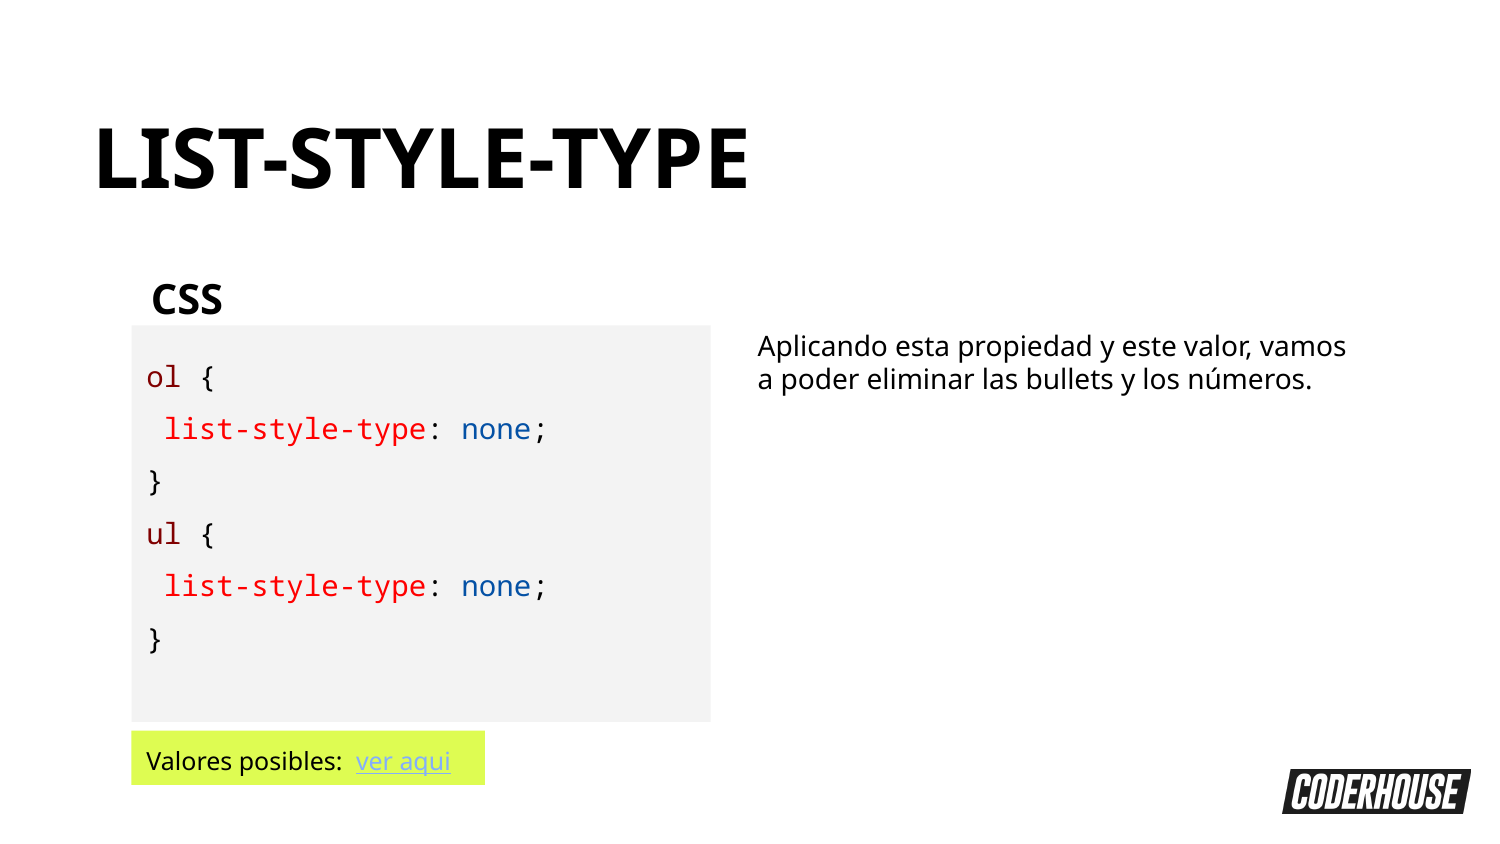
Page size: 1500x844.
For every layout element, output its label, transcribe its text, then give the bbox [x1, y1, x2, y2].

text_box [131, 257, 711, 723]
picture [1281, 769, 1471, 814]
text_box Aplicando esta propiedad y este valor, vamos a poder eliminar las bullets y los números. [742, 312, 1372, 411]
text_box Valores posibles: ver aqui [131, 730, 485, 785]
text_box LIST-STYLE-TYPE [77, 101, 1414, 222]
